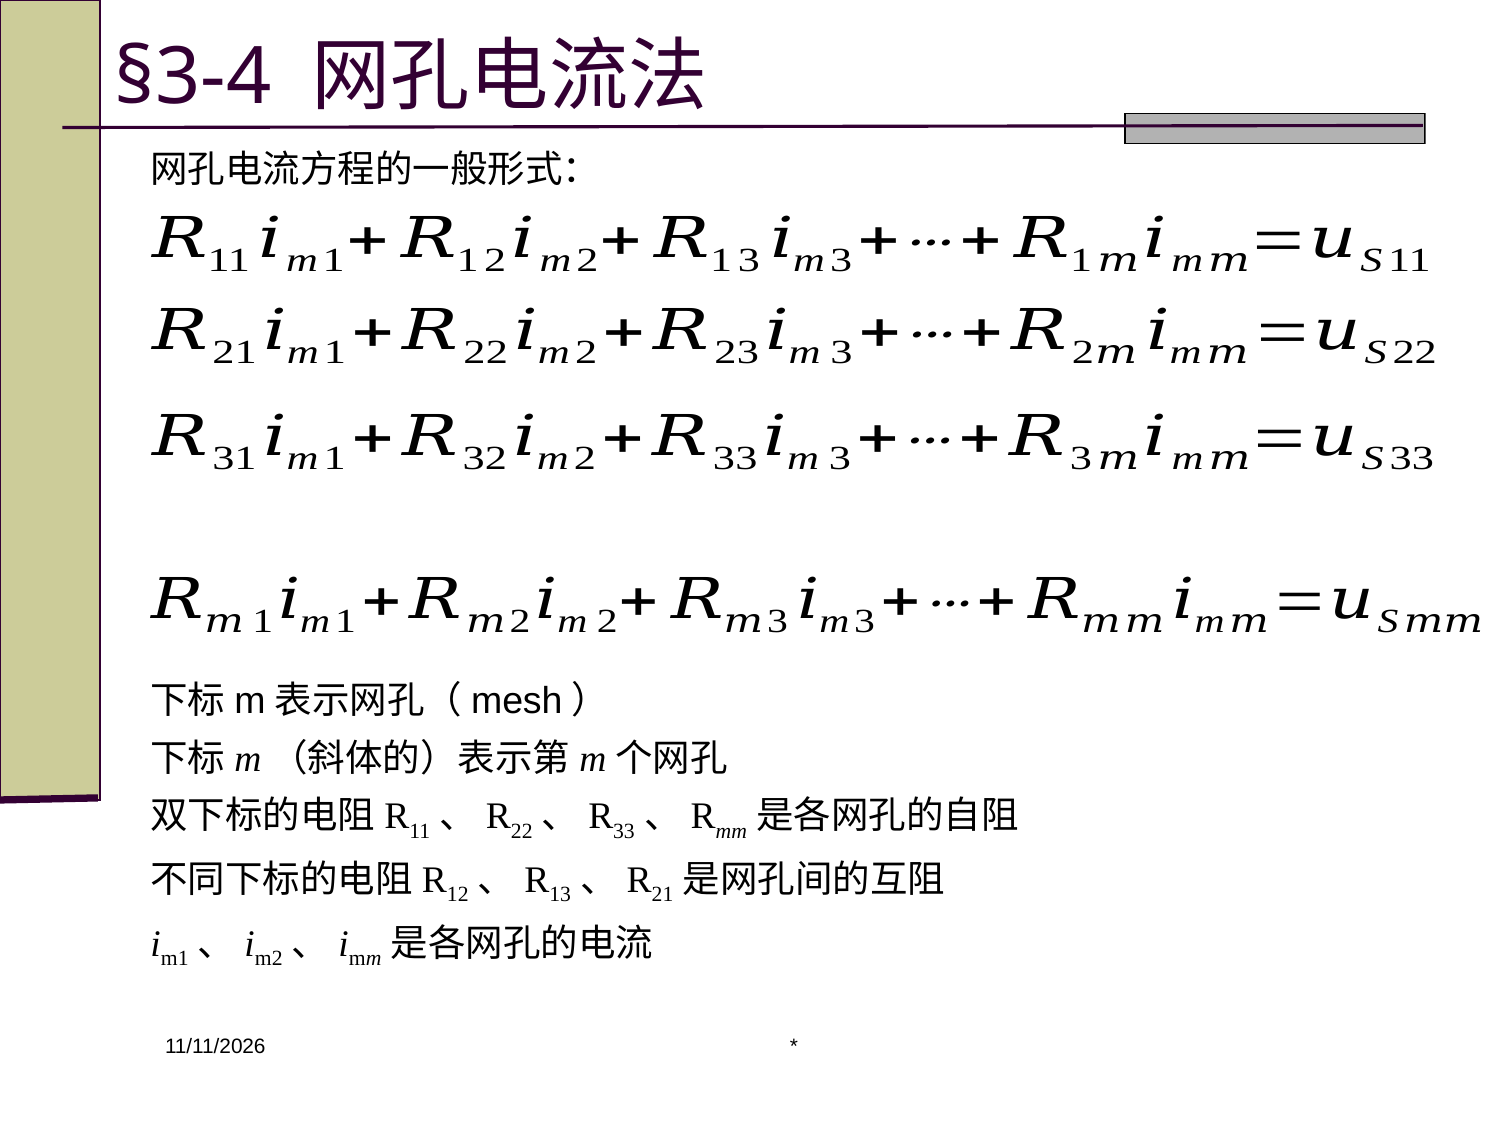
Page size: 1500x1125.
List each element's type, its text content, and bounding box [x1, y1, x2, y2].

footer * [549, 1025, 1038, 1100]
title §3-4 网孔电流法 [99, 30, 1425, 114]
text_box 网孔电流方程的一般形式： [135, 137, 715, 197]
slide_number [150, 1025, 475, 1101]
text_box 下标m表示网孔（mesh） 下标m（斜体的）表示第m个网孔 双下标的电阻R11、R22、R33、Rmm是各网孔的自阻 不同下标的电阻R12、R13、R21是网孔间的互阻 im1、im2、imm是各网孔的电流 [135, 668, 1341, 977]
